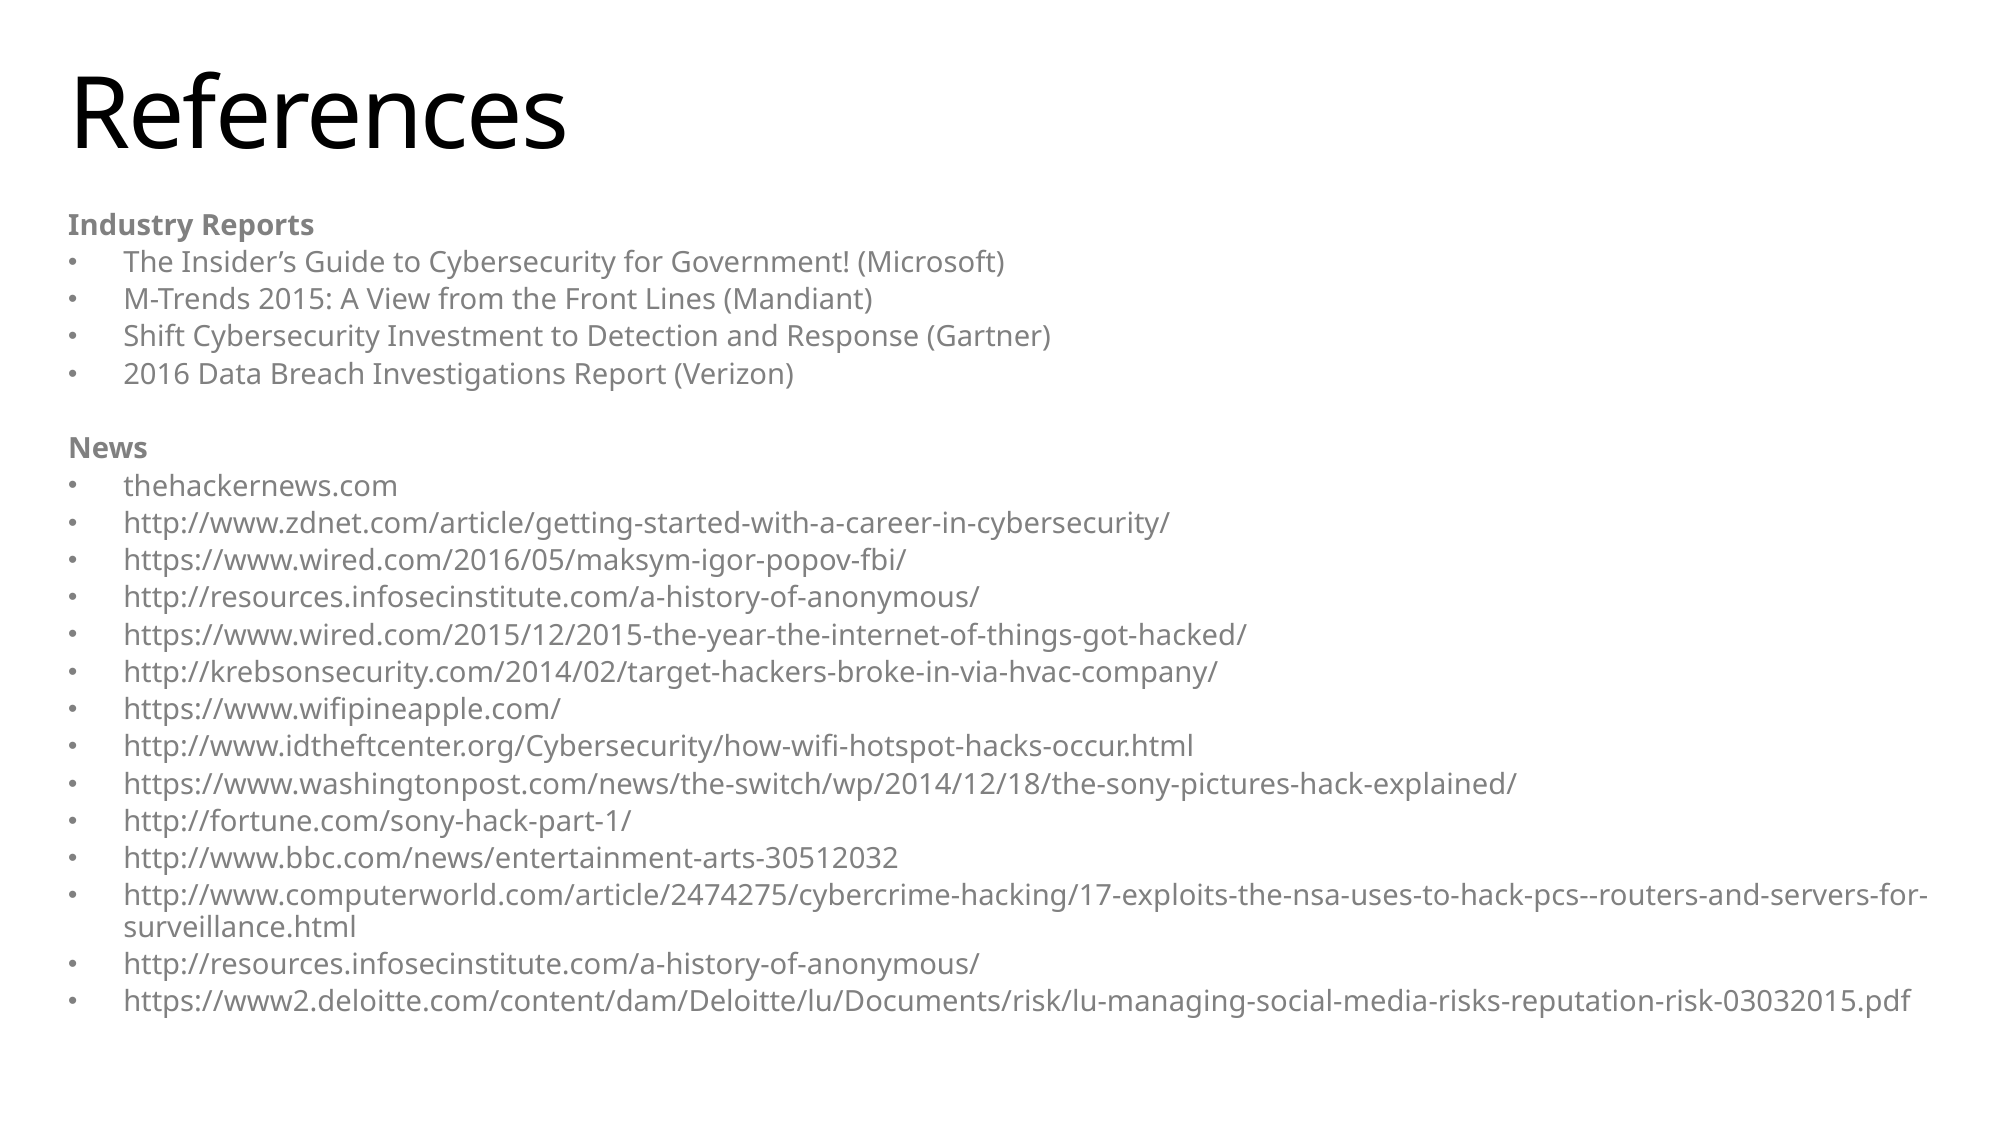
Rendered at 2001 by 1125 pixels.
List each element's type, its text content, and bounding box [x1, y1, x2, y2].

title References [44, 47, 1957, 196]
list Industry Reports The Insider’s Guide to Cybersecurity for Government! (Microsoft) M-Trends 2015: A View from the Front Lines (Mandiant) Shift Cybersecurity Investment to Detection and Response (Gartner) 2016 Data Breach Investigations Report (Verizon) News thehackernews.com http://www.zdnet.com/article/getting-started-with-a-career-in-cybersecurity/ https://www.wired.com/2016/05/maksym-igor-popov-fbi/ http://resources.infosecinstitute.com/a-history-of-anonymous/ https://www.wired.com/2015/12/2015-the-year-the-internet-of-things-got-hacked/ http://krebsonsecurity.com/2014/02/target-hackers-broke-in-via-hvac-company/ https://www.wifipineapple.com/ http://www.idtheftcenter.org/Cybersecurity/how-wifi-hotspot-hacks-occur.html https://www.washingtonpost.com/news/the-switch/wp/2014/12/18/the-sony-pictures-hack-explained/ http://fortune.com/sony-hack-part-1/ http://www.bbc.com/news/entertainment-arts-30512032 http://www.computerworld.com/article/2474275/cybercrime-hacking/17-exploits-the-nsa-uses-to-hack-pcs--routers-and-servers-for-surveillance.html http://resources.infosecinstitute.com/a-history-of-anonymous/ https://www2.deloitte.com/content/dam/Deloitte/lu/Documents/risk/lu-managing-social-media-risks-reputation-risk-03032015.pdf [44, 196, 1956, 1067]
